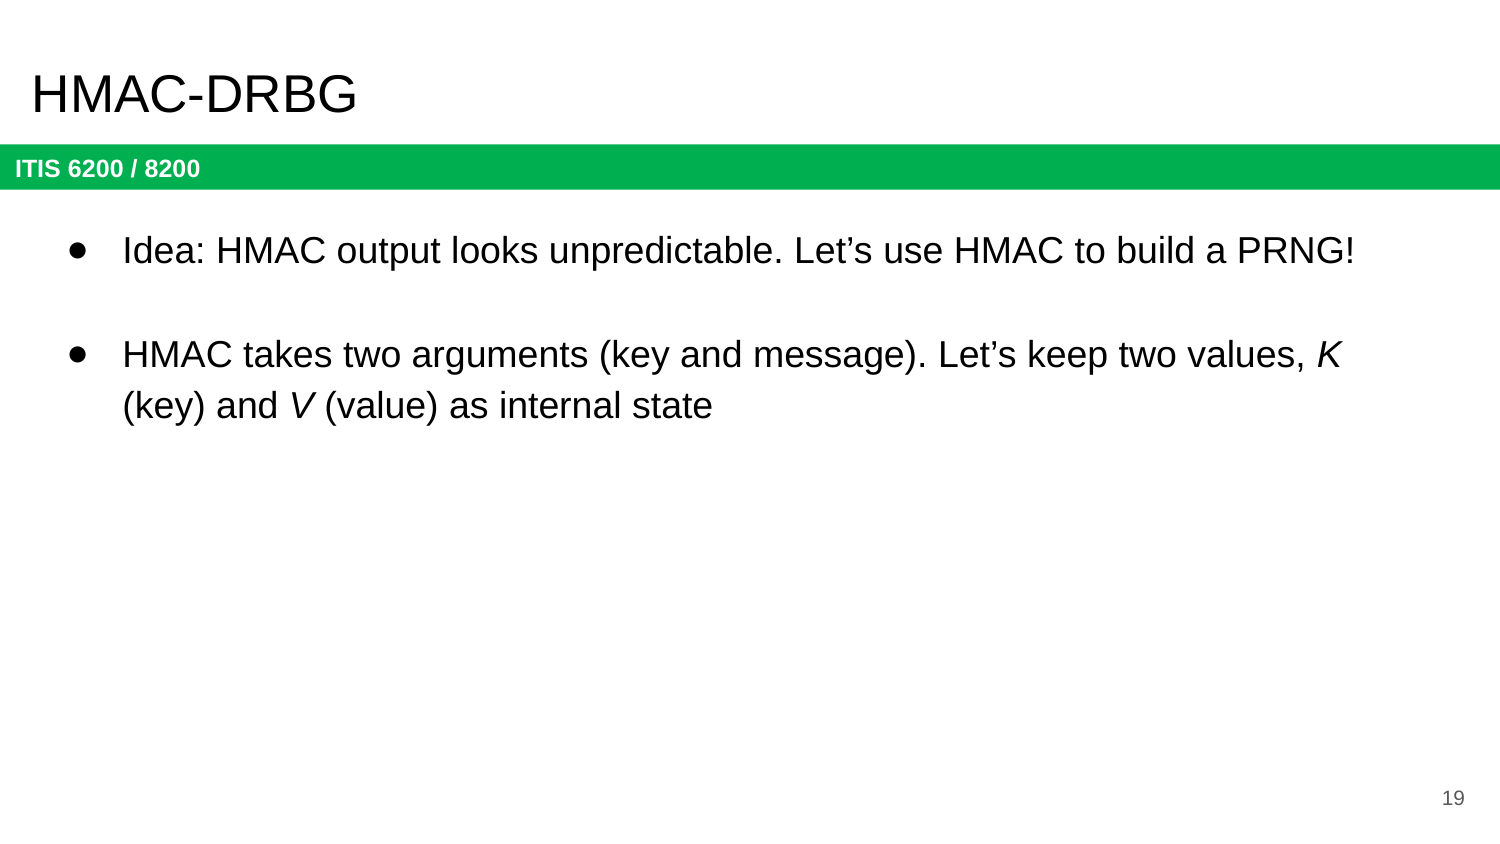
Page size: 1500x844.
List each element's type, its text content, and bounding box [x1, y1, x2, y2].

slide_number 19 [1389, 764, 1480, 830]
title HMAC-DRBG [16, 44, 1415, 139]
list Idea: HMAC output looks unpredictable. Let’s use HMAC to build a PRNG! HMAC takes two arguments (key and message). Let’s keep two values, K (key) and V (value) as internal state [32, 204, 1431, 823]
